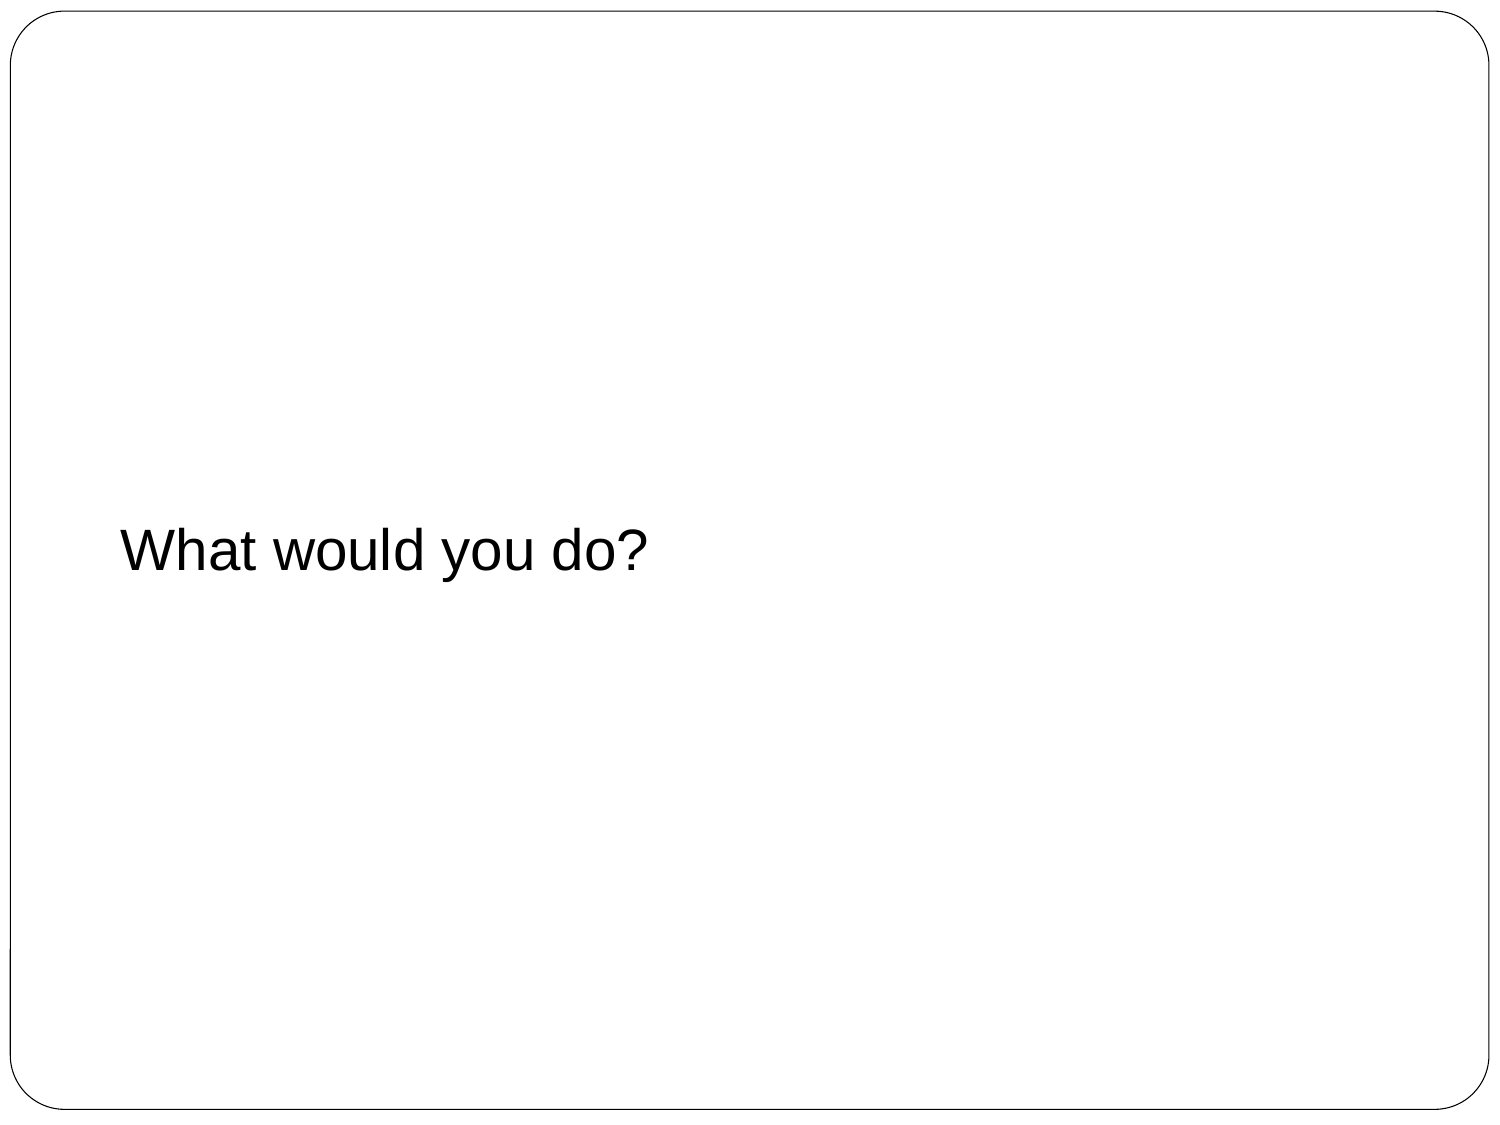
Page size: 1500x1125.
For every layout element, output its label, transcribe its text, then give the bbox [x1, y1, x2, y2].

title What would you do? [112, 349, 1388, 591]
